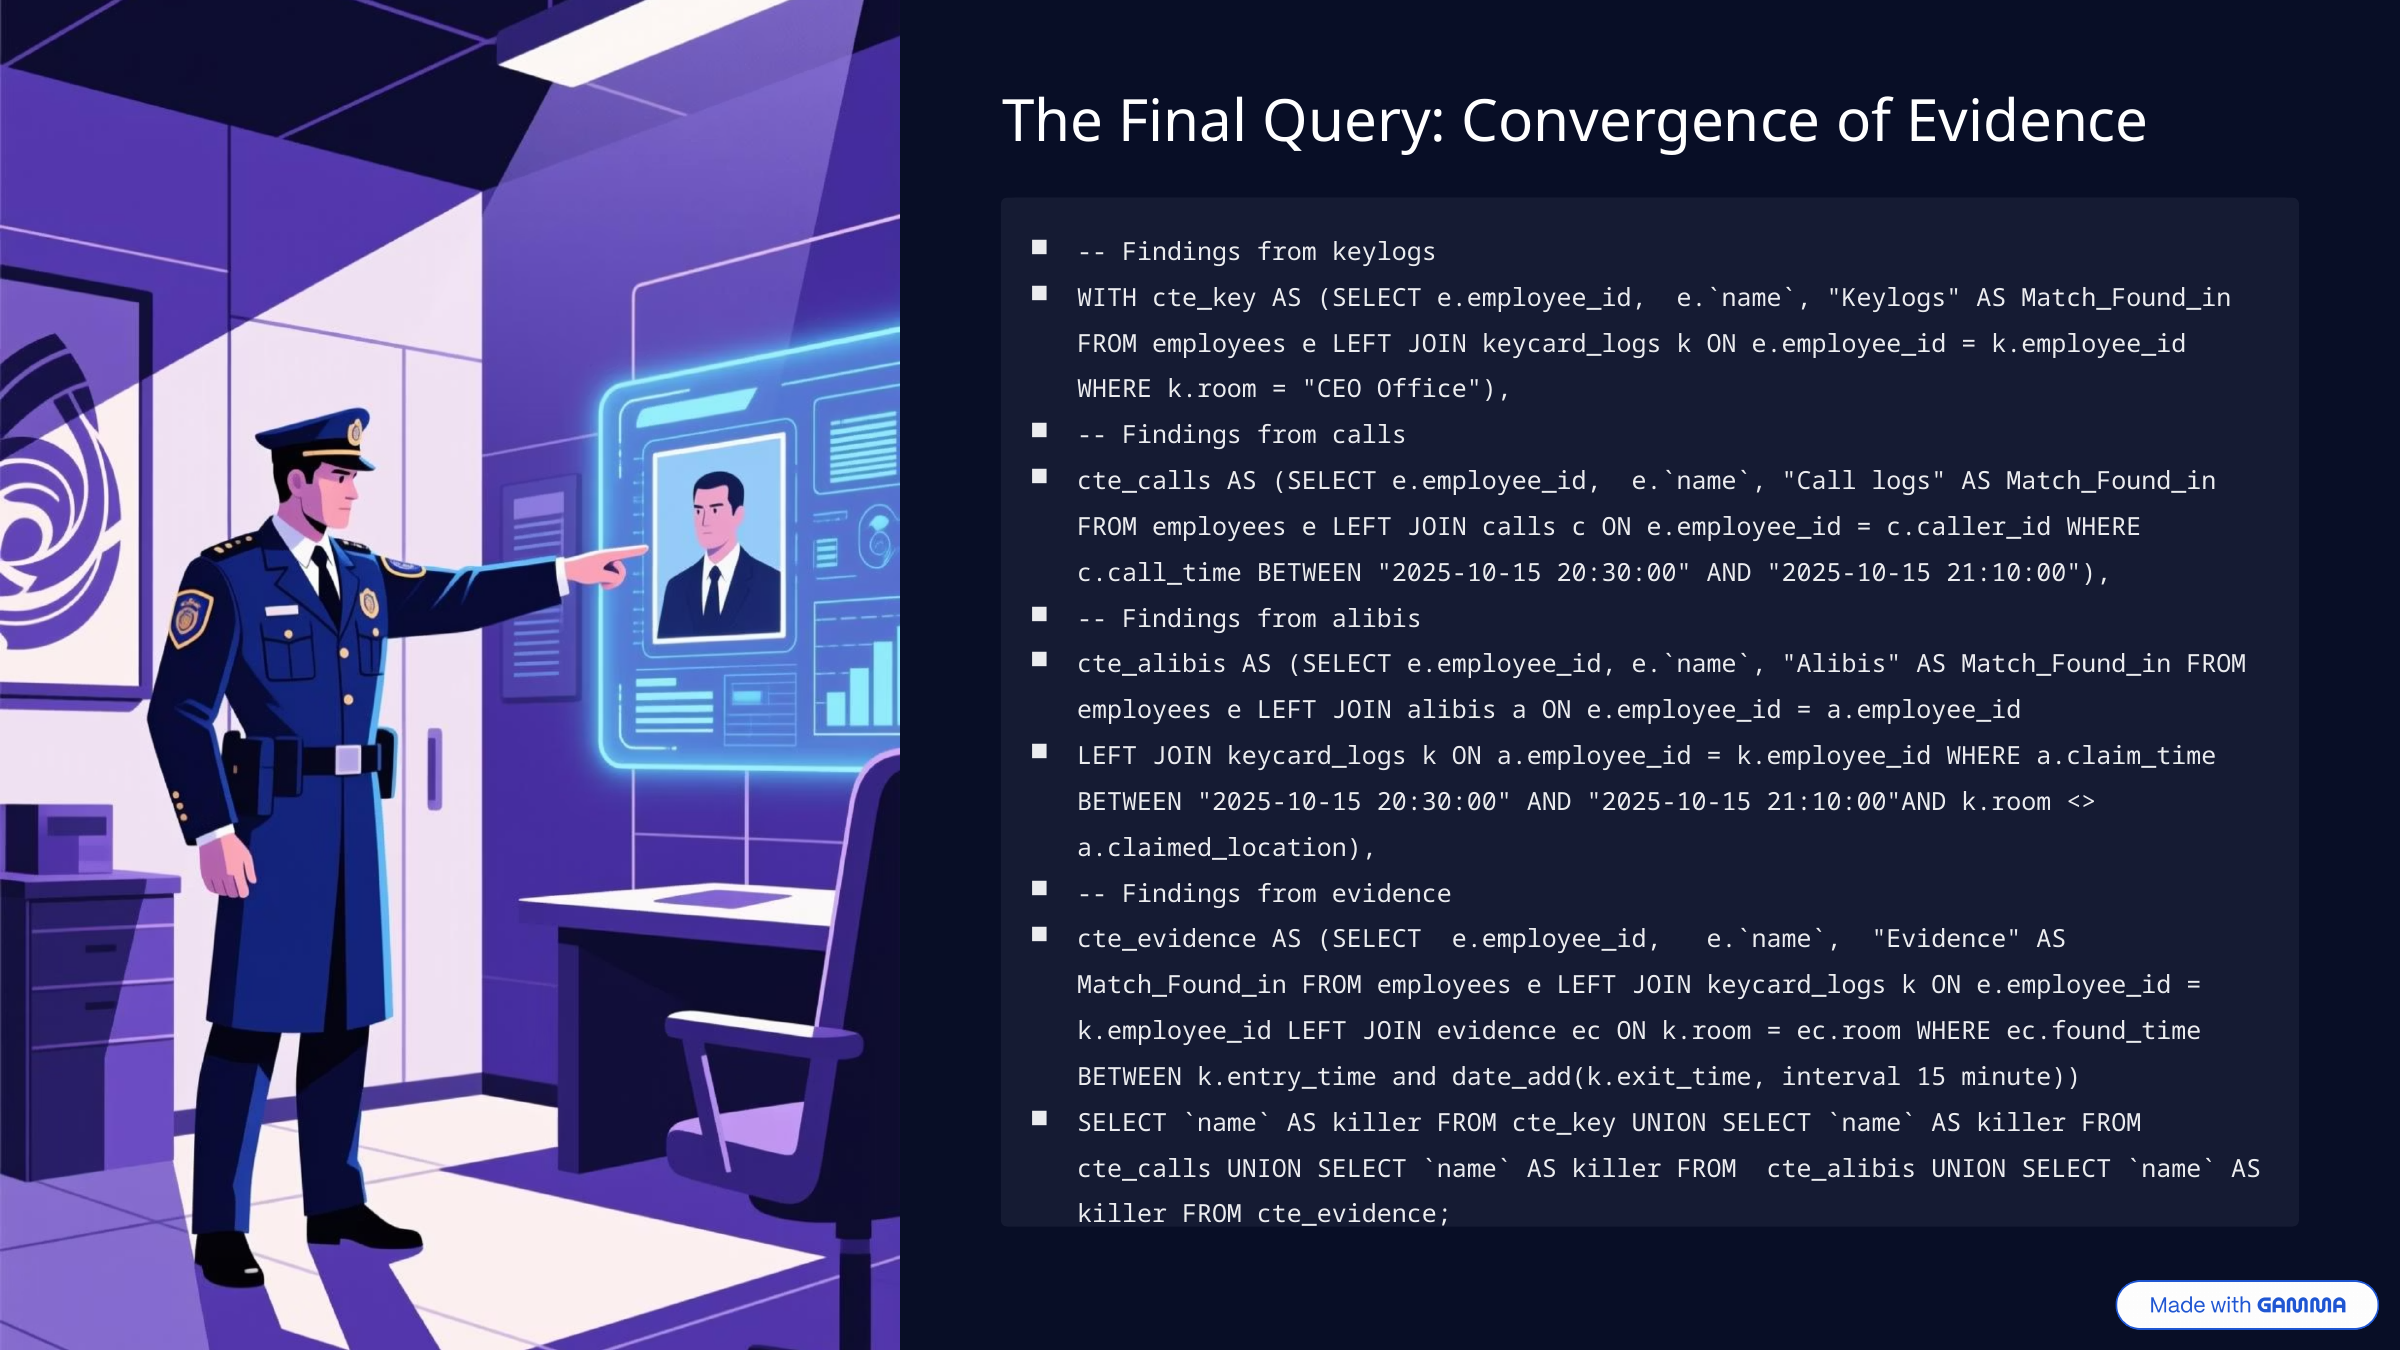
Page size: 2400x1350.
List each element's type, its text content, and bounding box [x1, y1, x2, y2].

text_box The Final Query: Convergence of Evidence [1002, 80, 2177, 154]
picture [0, 0, 900, 1350]
text_box [1000, 197, 2299, 1227]
picture [2106, 1271, 2389, 1339]
text_box -- Findings from keylogs WITH cte_key AS (SELECT e.employee_id, e.`name`, "Keylogs" AS Match_Found_in FROM employees e LEFT JOIN keycard_logs k ON e.employee_id = k.employee_id WHERE k.room = "CEO Office"), -- Findings from calls cte_calls AS (SELECT e.employee_id, e.`name`, "Call logs" AS Match_Found_in FROM employees e LEFT JOIN calls c ON e.employee_id = c.caller_id WHERE c.call_time BETWEEN "2025-10-15 20:30:00" AND "2025-10-15 21:10:00"), -- Findings from alibis cte_alibis AS (SELECT e.employee_id, e.`name`, "Alibis" AS Match_Found_in FROM employees e LEFT JOIN alibis a ON e.employee_id = a.employee_id LEFT JOIN keycard_logs k ON a.employee_id = k.employee_id WHERE a.claim_time BETWEEN "2025-10-15 20:30:00" AND "2025-10-15 21:10:00"AND k.room <> a.claimed_location), -- Findings from evidence cte_evidence AS (SELECT e.employee_id, e.`name`, "Evidence" AS Match_Found_in FROM employees e LEFT JOIN keycard_logs k ON e.employee_id = k.employee_id LEFT JOIN evidence ec ON k.room = ec.room WHERE ec.found_time BETWEEN k.entry_time and date_add(k.exit_time, interval 15 minute)) SELECT `name` AS killer FROM cte_key UNION SELECT `name` AS killer FROM cte_calls UNION SELECT `name` AS killer FROM cte_alibis UNION SELECT `name` AS killer FROM cte_evidence; [1030, 219, 2270, 1202]
